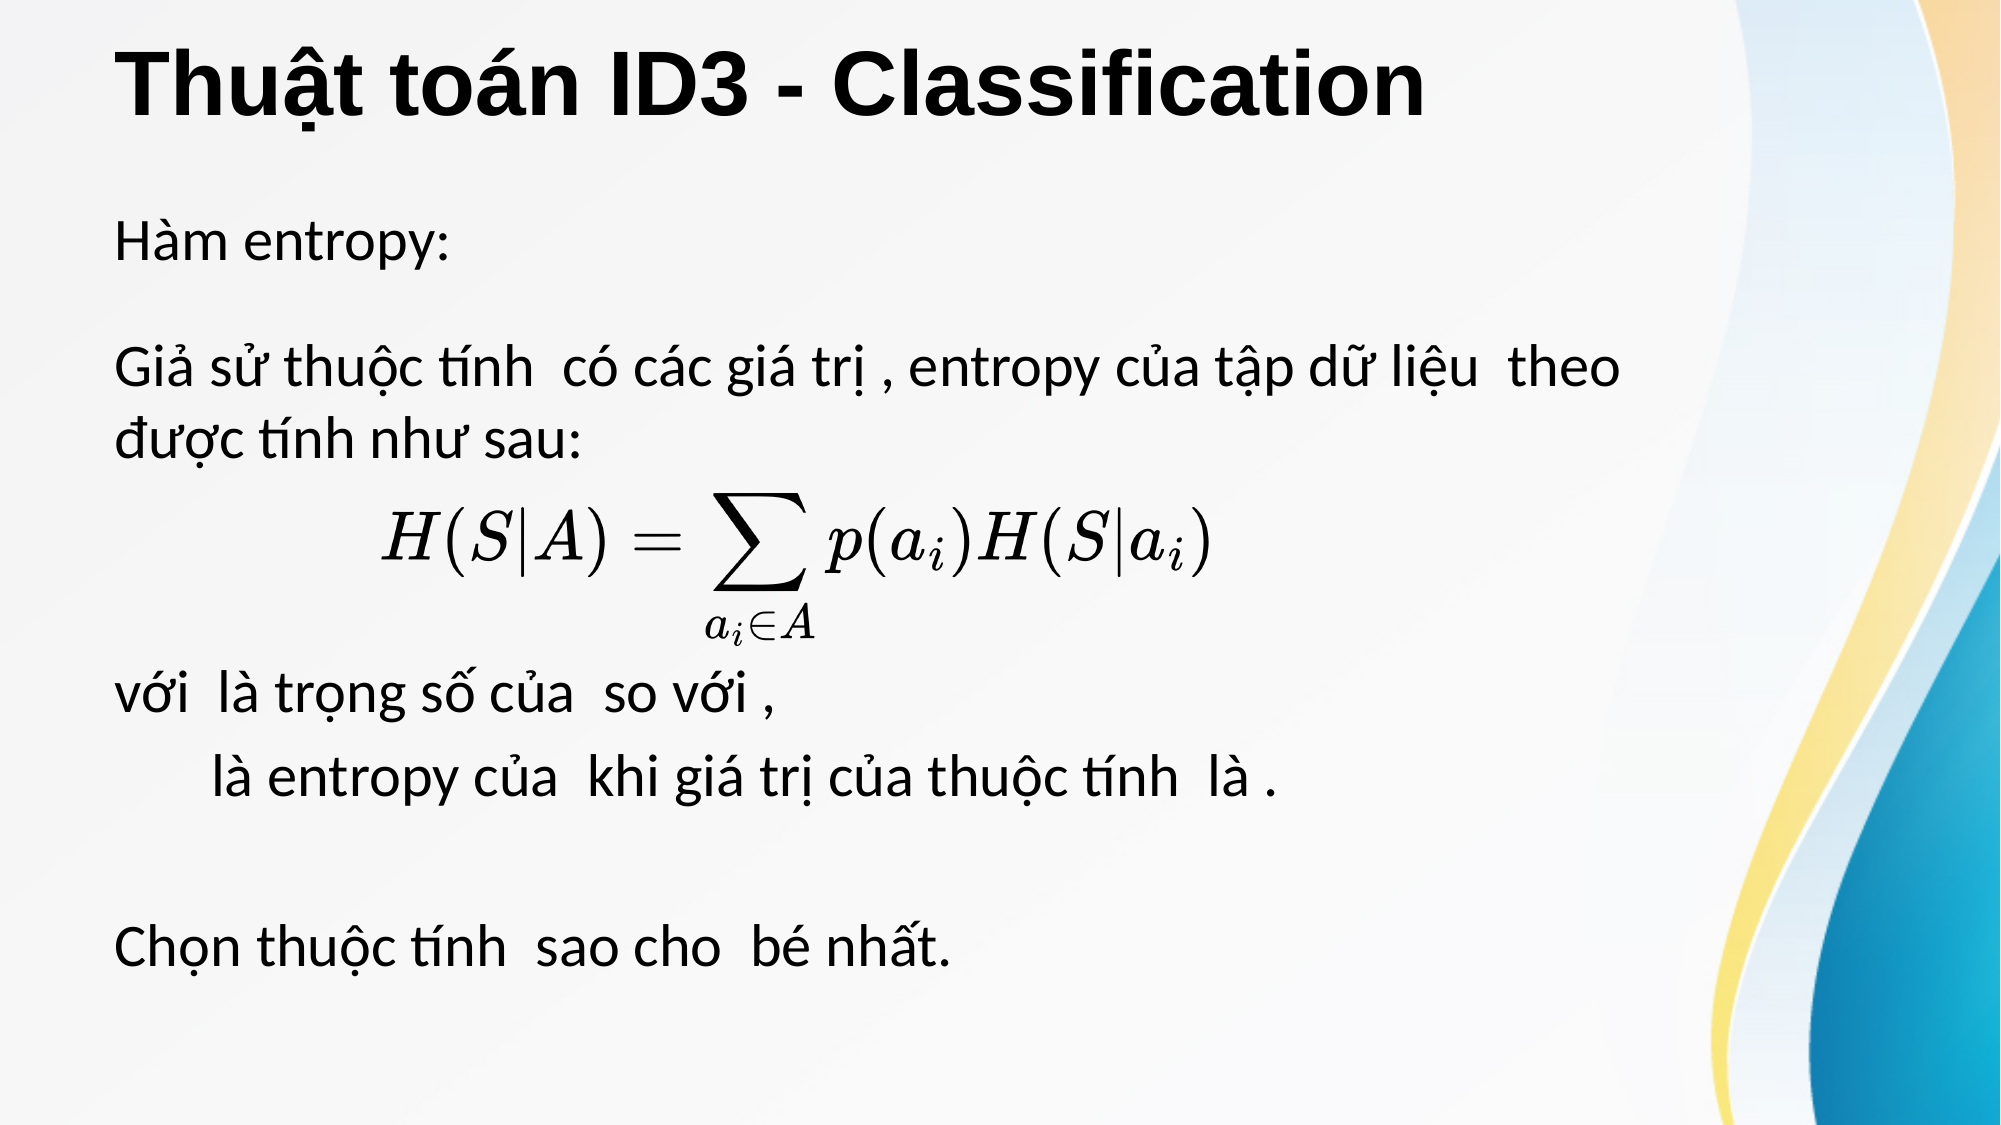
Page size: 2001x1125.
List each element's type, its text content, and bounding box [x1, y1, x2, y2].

picture [0, 0, 2001, 1125]
title Thuật toán ID3 - Classification [99, 30, 1901, 127]
